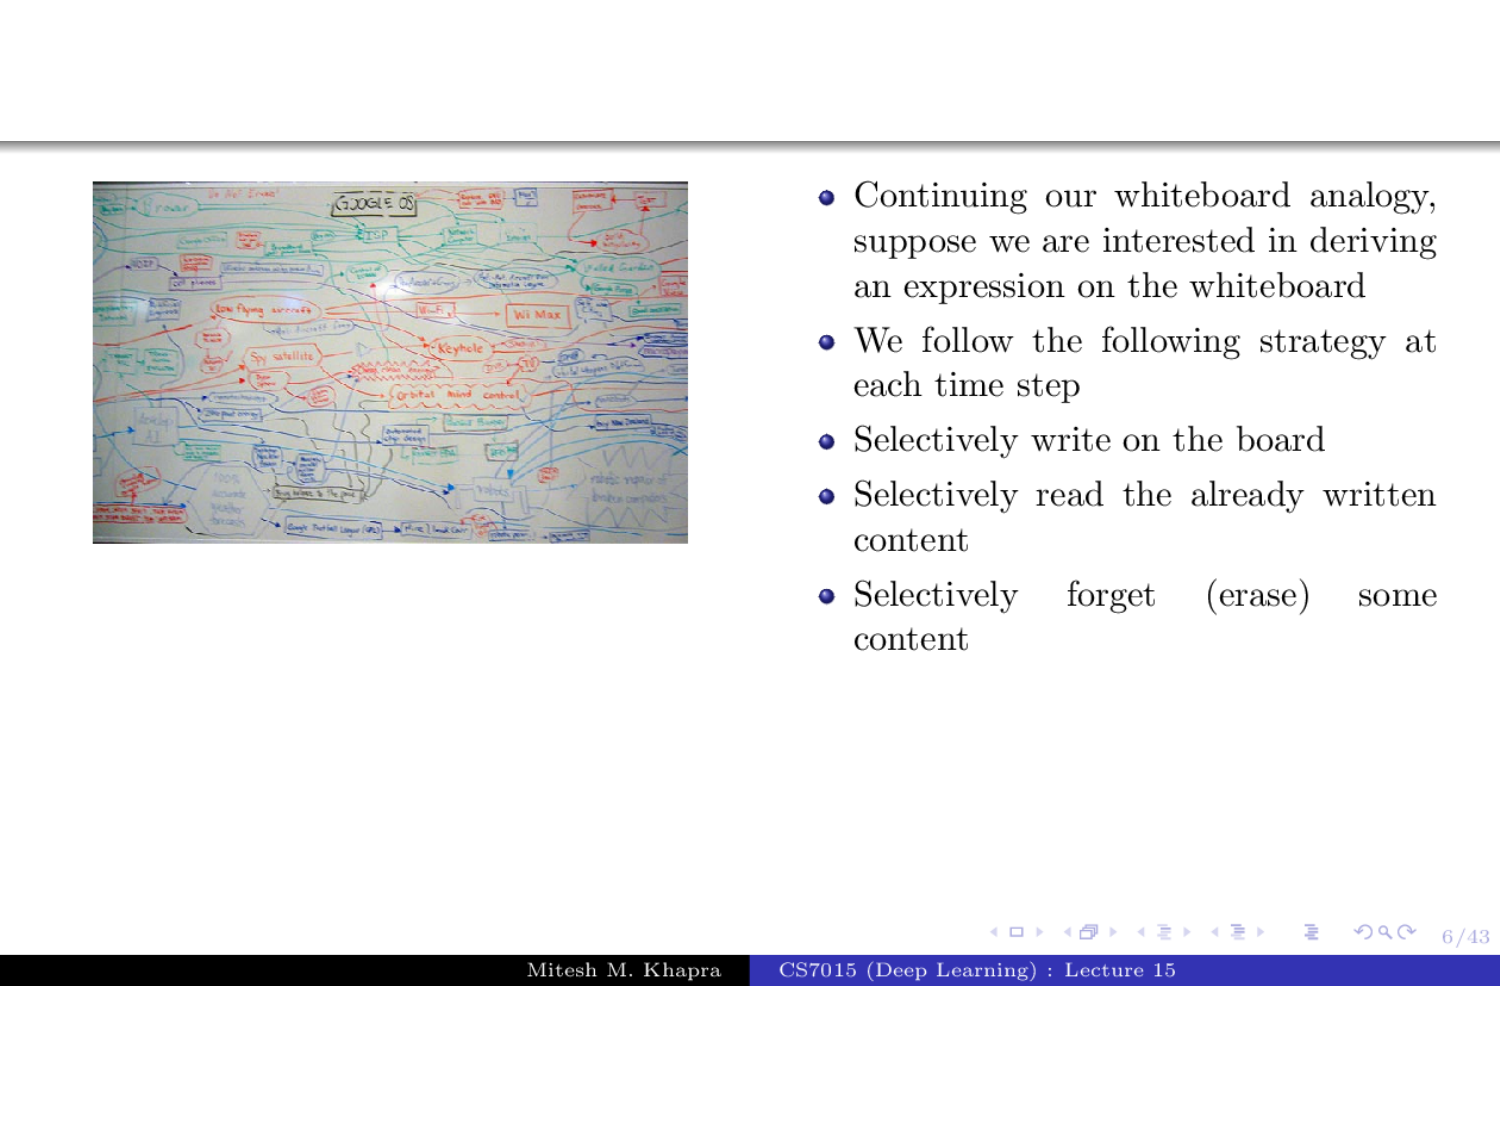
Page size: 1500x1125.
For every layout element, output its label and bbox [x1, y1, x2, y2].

picture [0, 141, 1500, 986]
